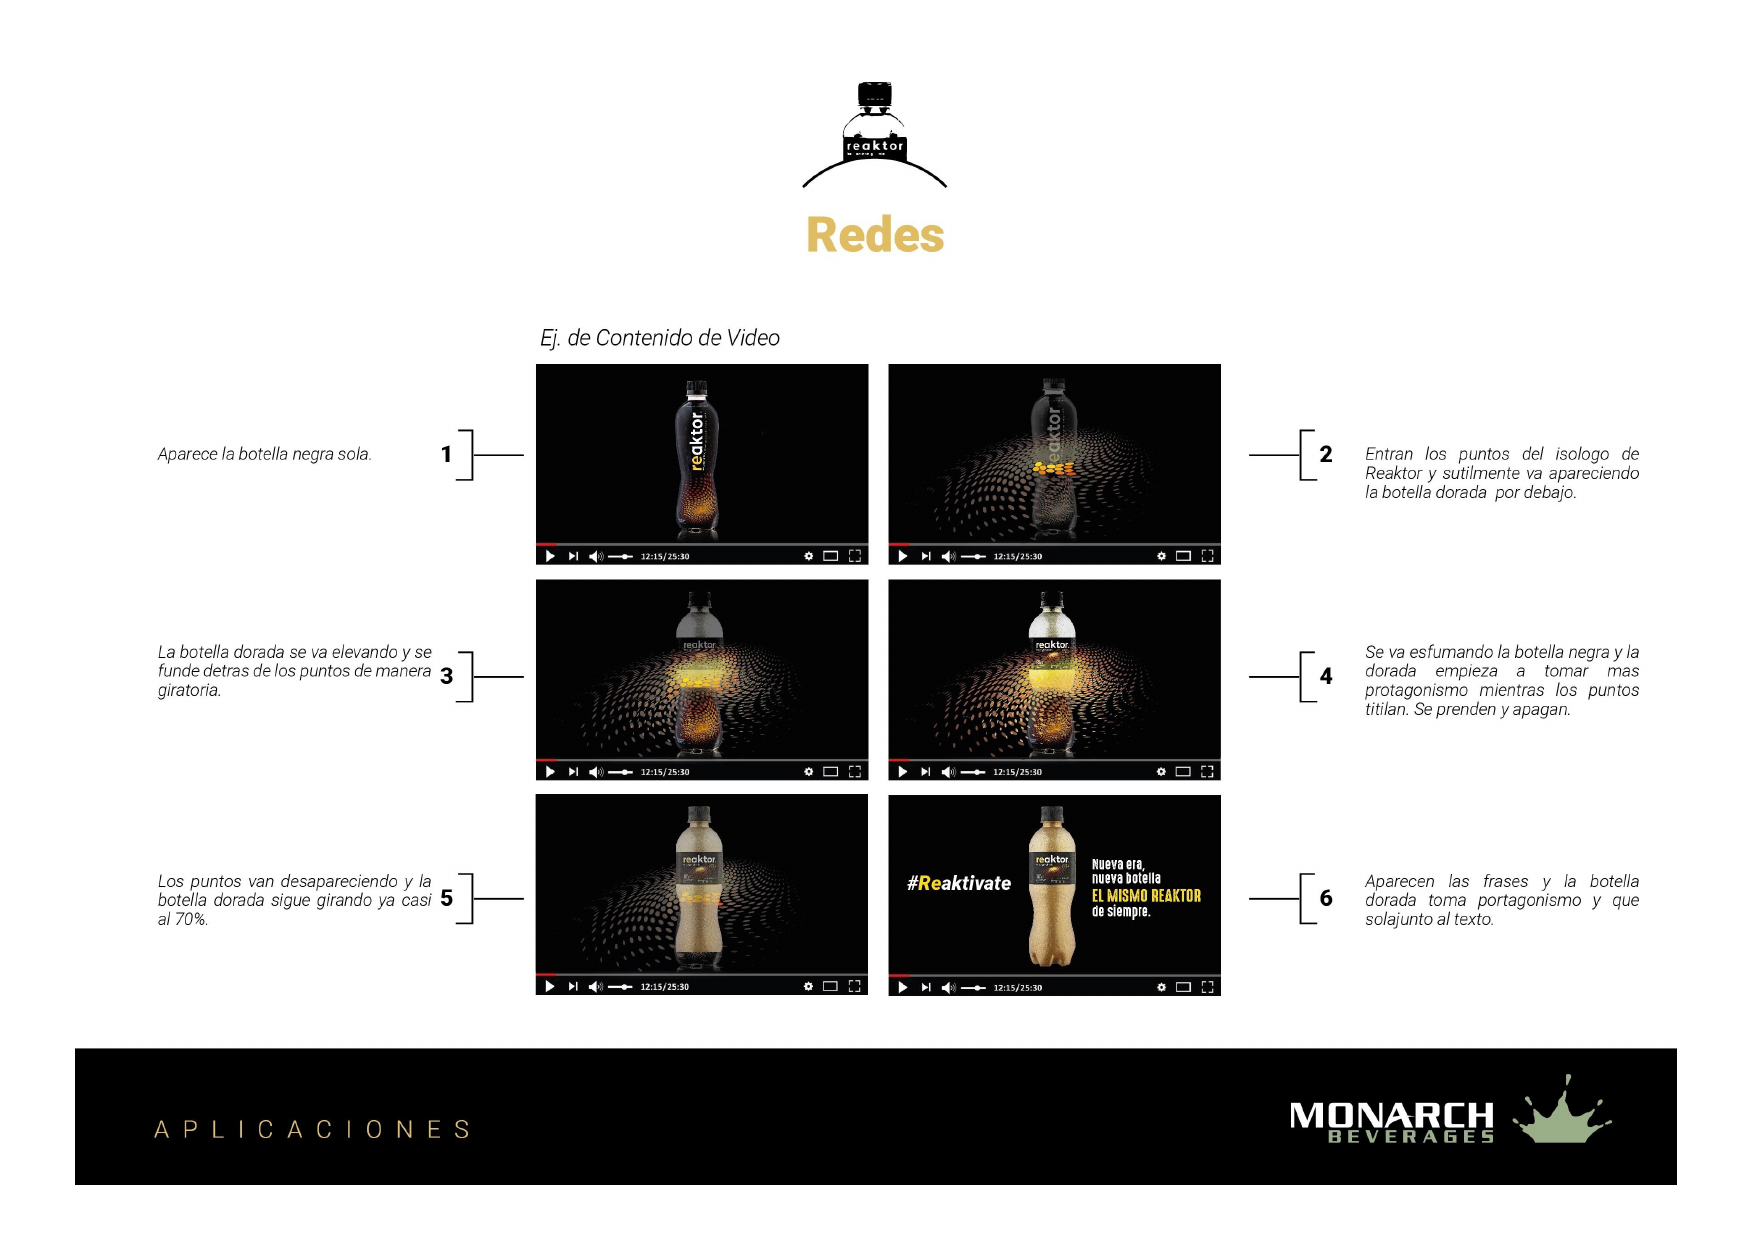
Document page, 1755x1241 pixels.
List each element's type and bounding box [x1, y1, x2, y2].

picture [74, 80, 1678, 1185]
